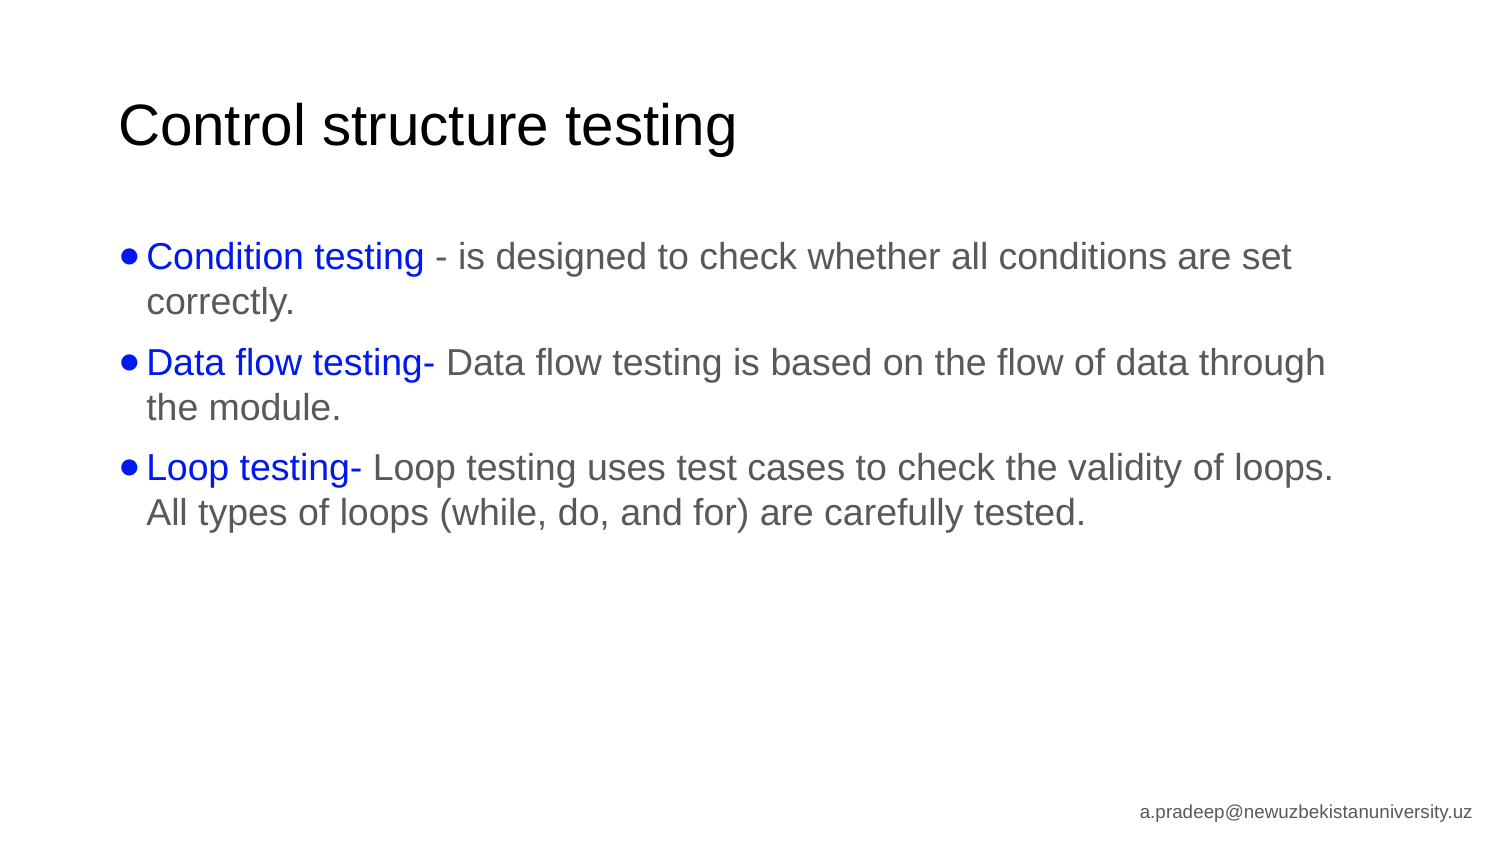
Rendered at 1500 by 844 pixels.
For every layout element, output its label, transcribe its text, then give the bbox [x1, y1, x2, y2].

text_box a.pradeep@newuzbekistanuniversity.uz [1112, 788, 1500, 834]
list Condition testing - is designed to check whether all conditions are set correctly. Data flow testing- Data flow testing is based on the flow of data through the module. Loop testing- Loop testing uses test cases to check the validity of loops. All types of loops (while, do, and for) are carefully tested. [103, 224, 1397, 760]
title Control structure testing [103, 44, 1397, 208]
